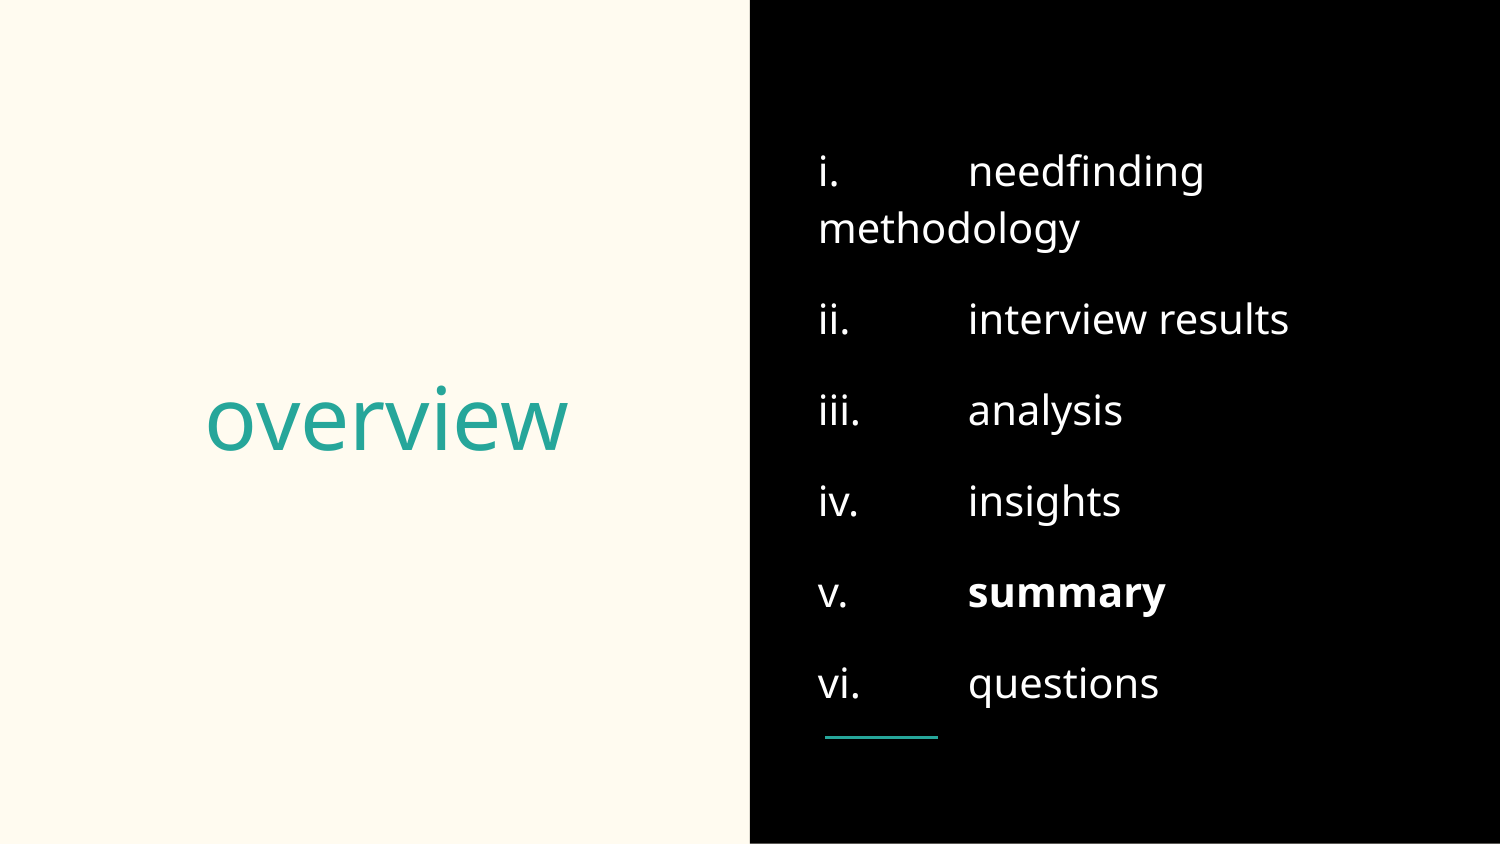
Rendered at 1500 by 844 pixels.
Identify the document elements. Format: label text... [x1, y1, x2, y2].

title overview [55, 361, 719, 483]
list i. needfinding methodology ii. interview results iii. analysis iv. insights v. summary vi. questions [802, 132, 1433, 711]
